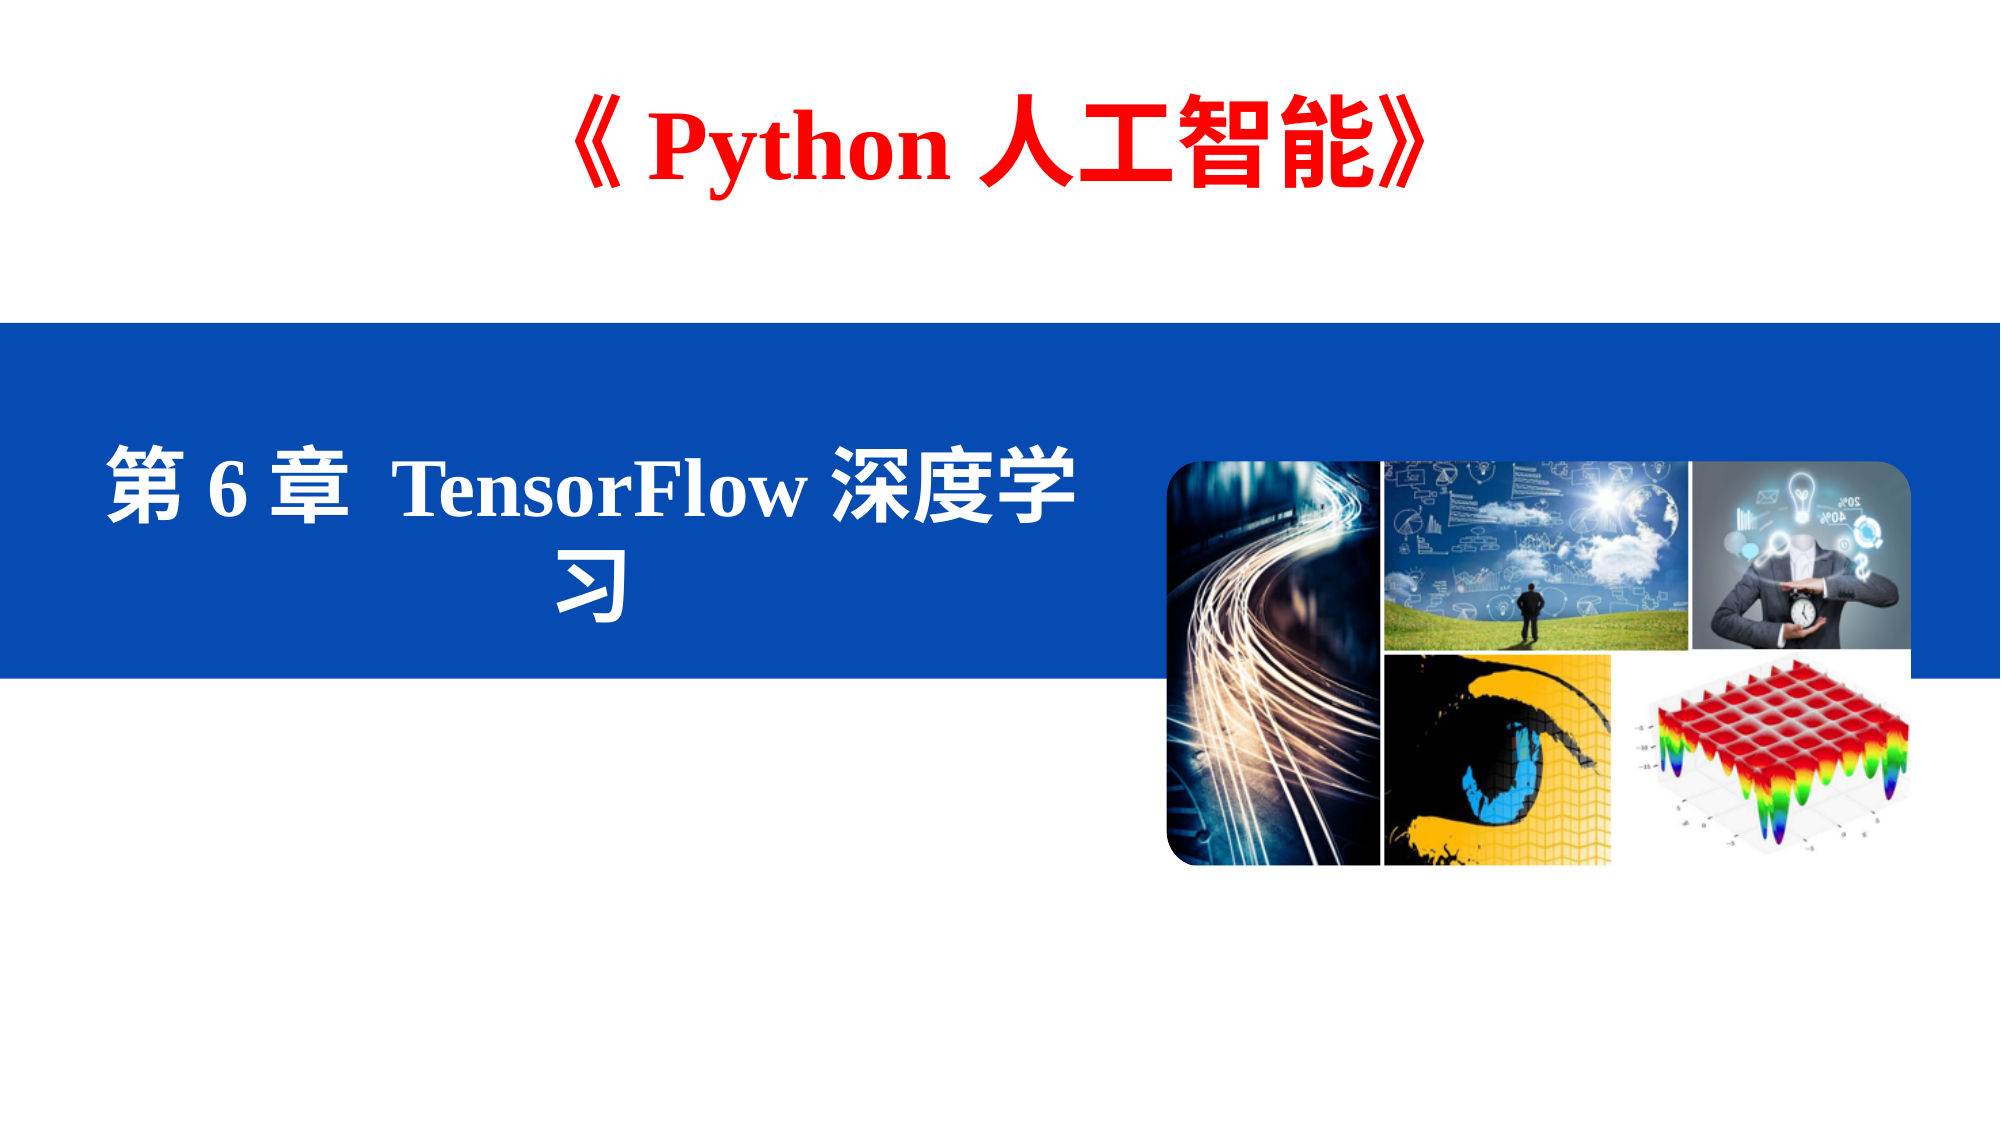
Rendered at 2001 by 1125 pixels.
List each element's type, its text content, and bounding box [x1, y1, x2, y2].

text_box 第6章 TensorFlow深度学习 [57, 426, 1126, 641]
picture [1166, 461, 1911, 867]
text_box 《Python人工智能》 [465, 72, 1535, 208]
